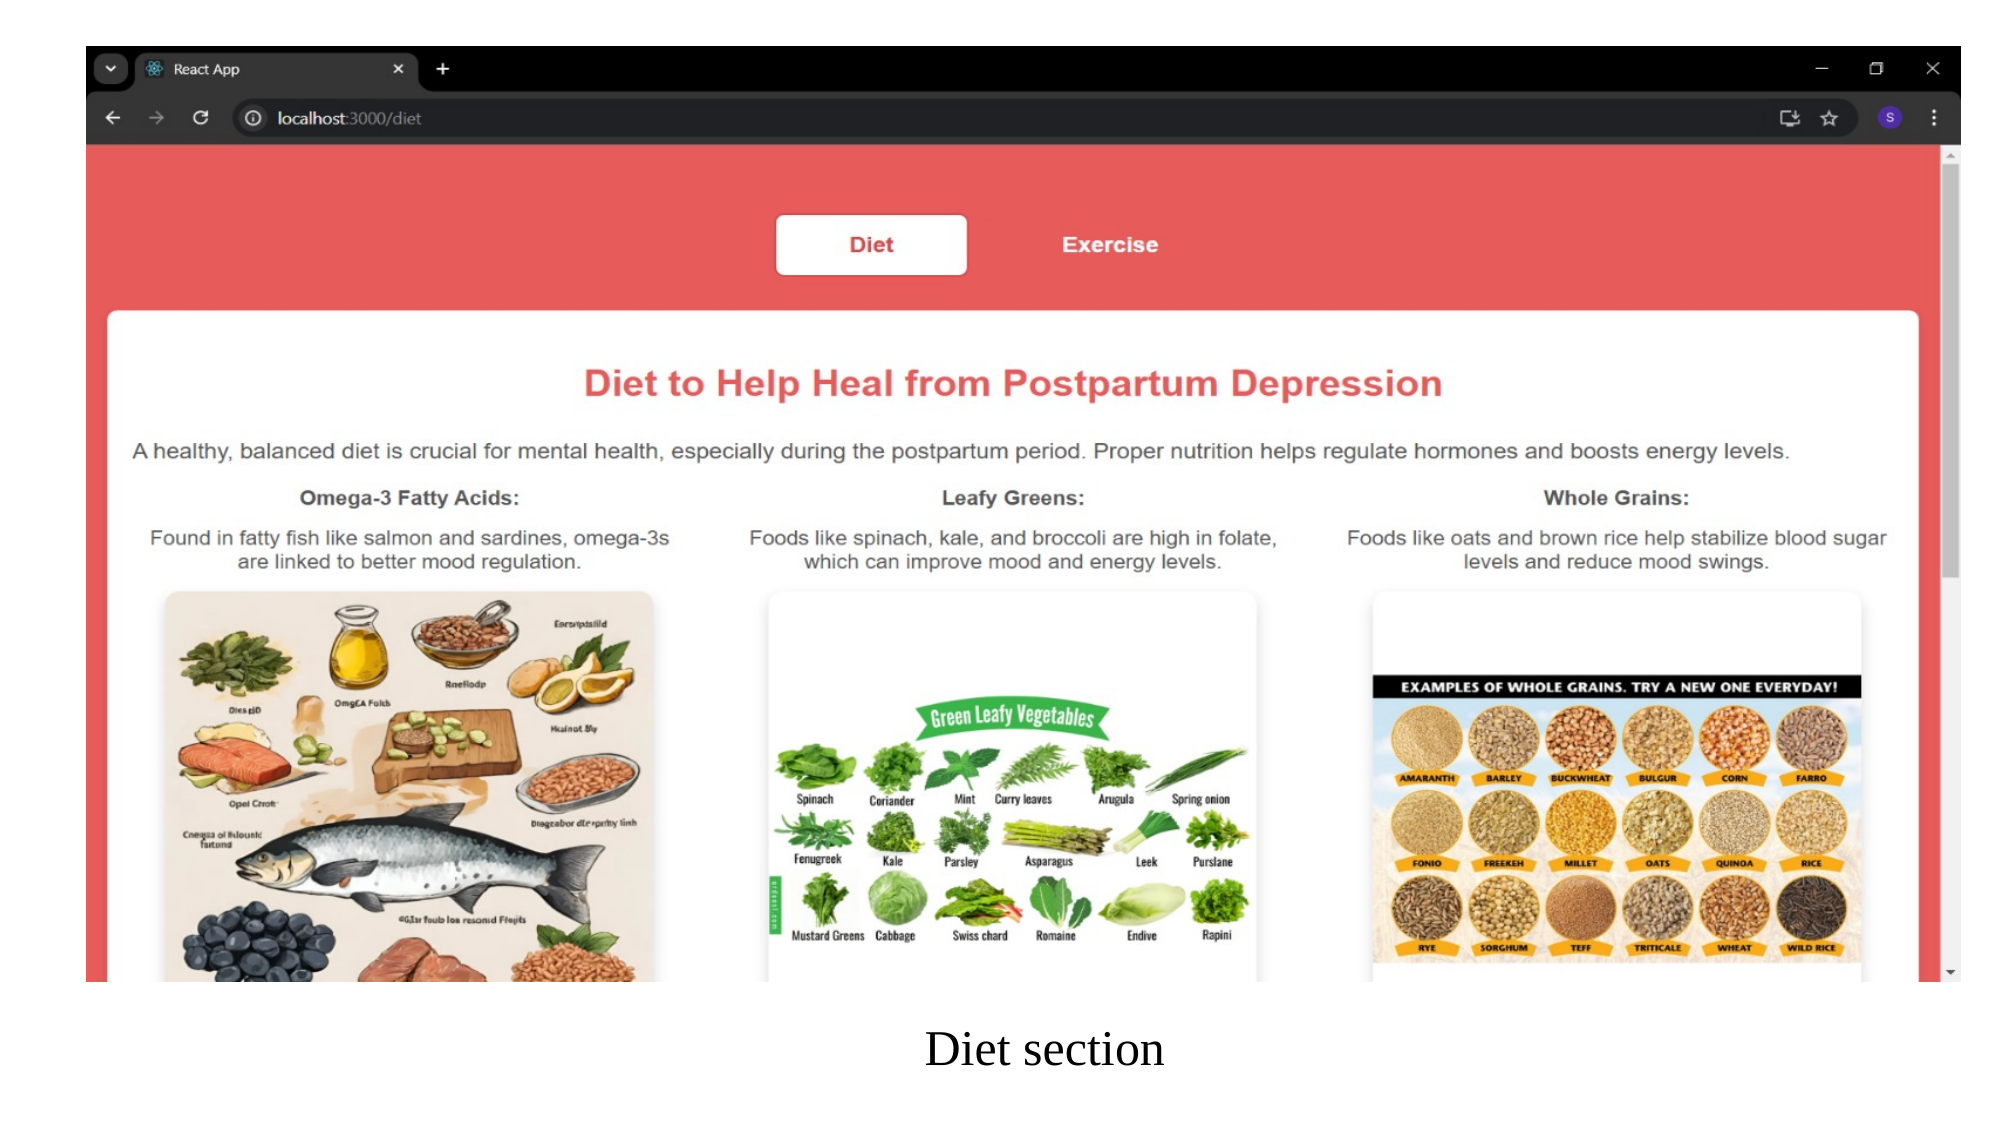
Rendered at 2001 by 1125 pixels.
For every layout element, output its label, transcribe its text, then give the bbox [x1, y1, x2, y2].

text_box Diet section [909, 1007, 1181, 1083]
picture [86, 46, 1961, 983]
